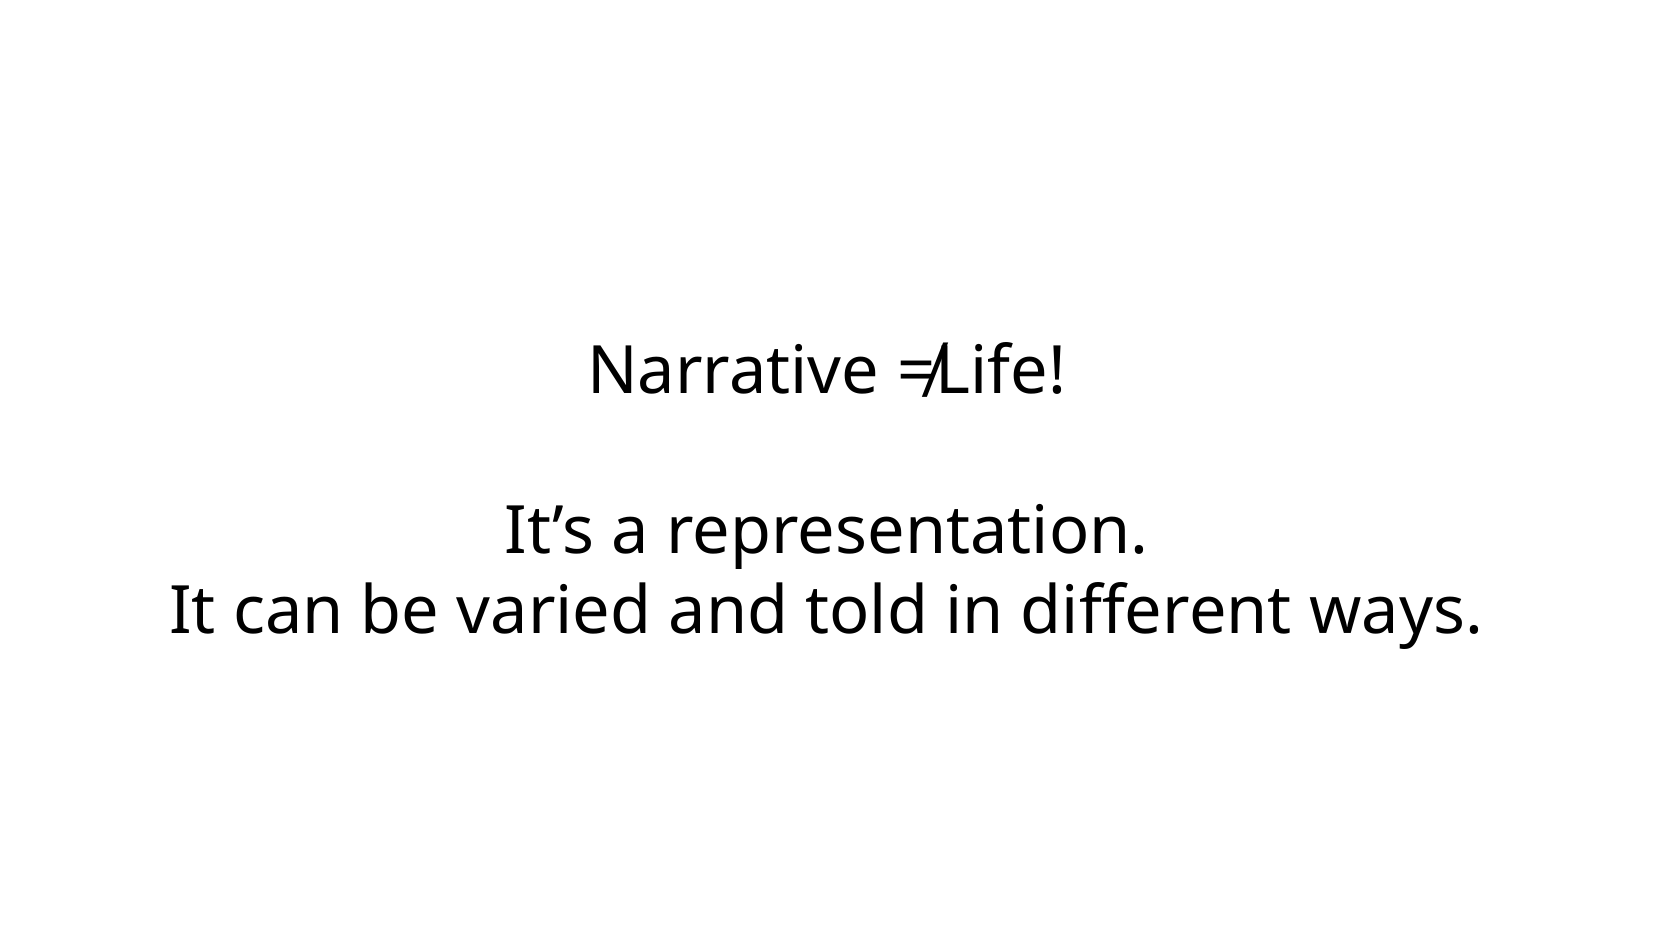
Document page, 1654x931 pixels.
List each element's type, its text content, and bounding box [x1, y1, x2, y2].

text_box Narrative ≠Life! It’s a representation. It can be varied and told in different ways. [82, 217, 1571, 757]
